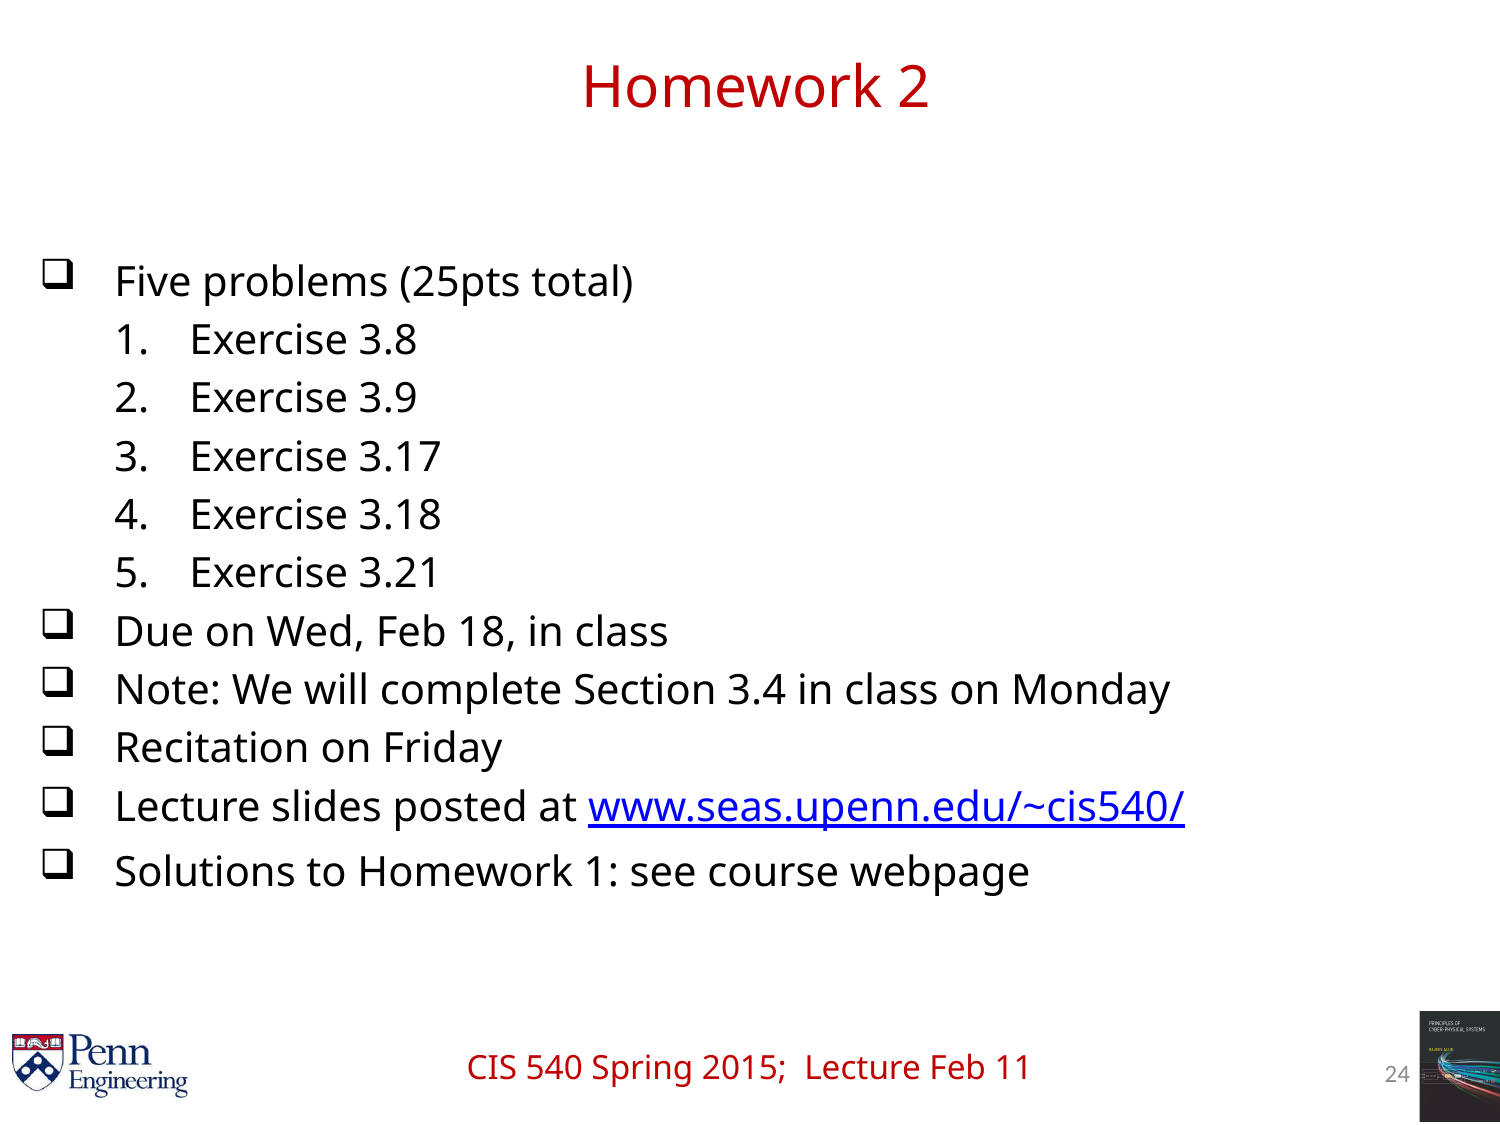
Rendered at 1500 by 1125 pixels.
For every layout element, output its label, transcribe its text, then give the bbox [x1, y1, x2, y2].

text_box Five problems (25pts total) Exercise 3.8 Exercise 3.9 Exercise 3.17 Exercise 3.18 Exercise 3.21 Due on Wed, Feb 18, in class Note: We will complete Section 3.4 in class on Monday Recitation on Friday Lecture slides posted at www.seas.upenn.edu/~cis540/ Solutions to Homework 1: see course webpage [24, 246, 1463, 1005]
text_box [0, 1007, 1500, 1125]
title Homework 2 [112, 24, 1400, 143]
